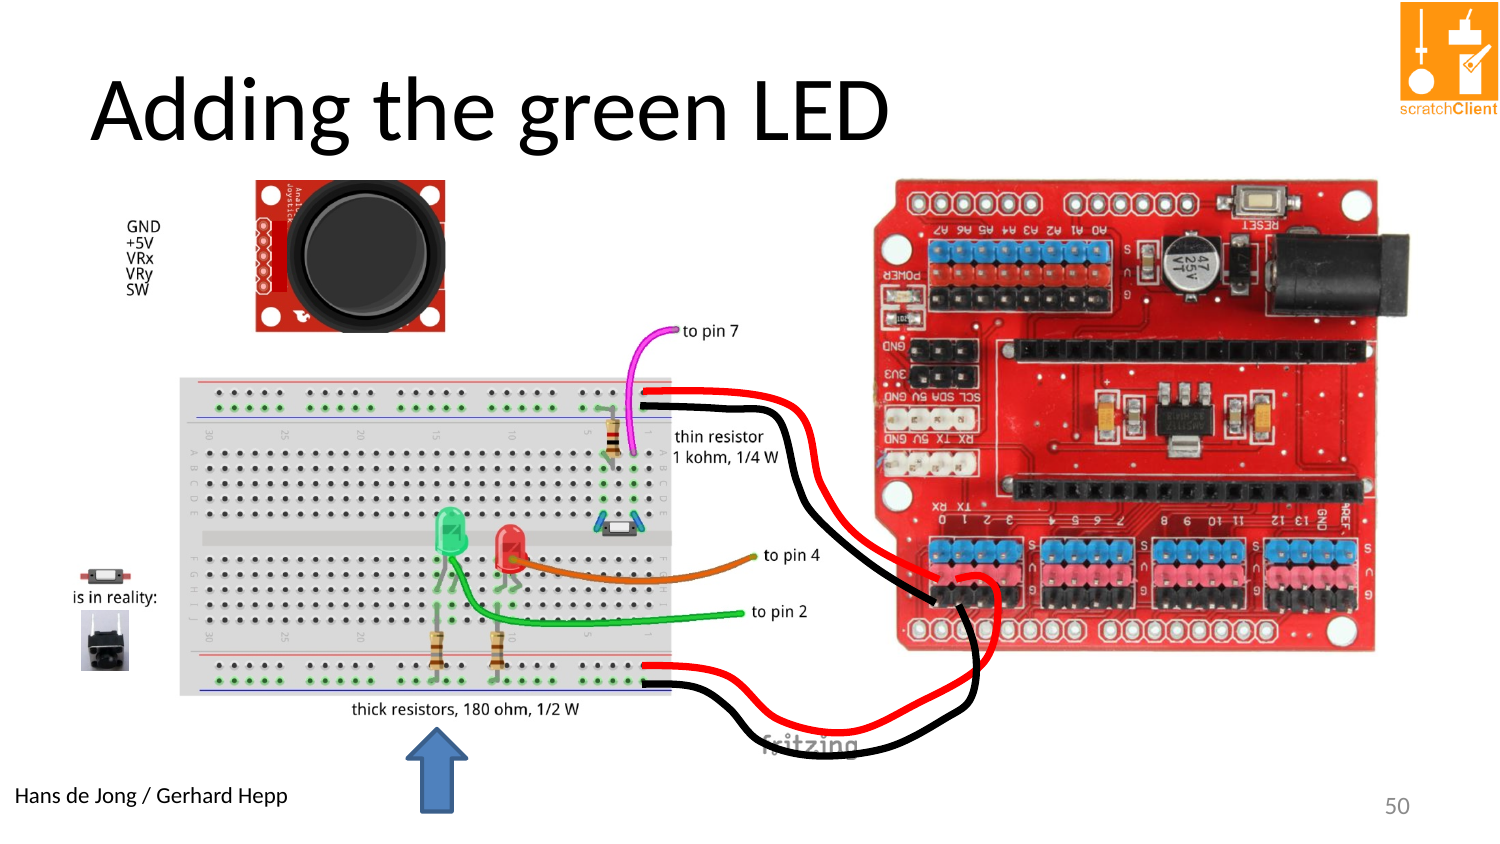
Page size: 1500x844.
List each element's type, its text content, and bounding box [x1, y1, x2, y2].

text_box [862, 661, 978, 754]
picture [0, 180, 858, 760]
text_box [420, 768, 454, 814]
slide_number 50 [1340, 782, 1425, 827]
title Adding the green LED [75, 33, 1425, 175]
picture [1398, 2, 1499, 118]
picture [867, 173, 1418, 657]
